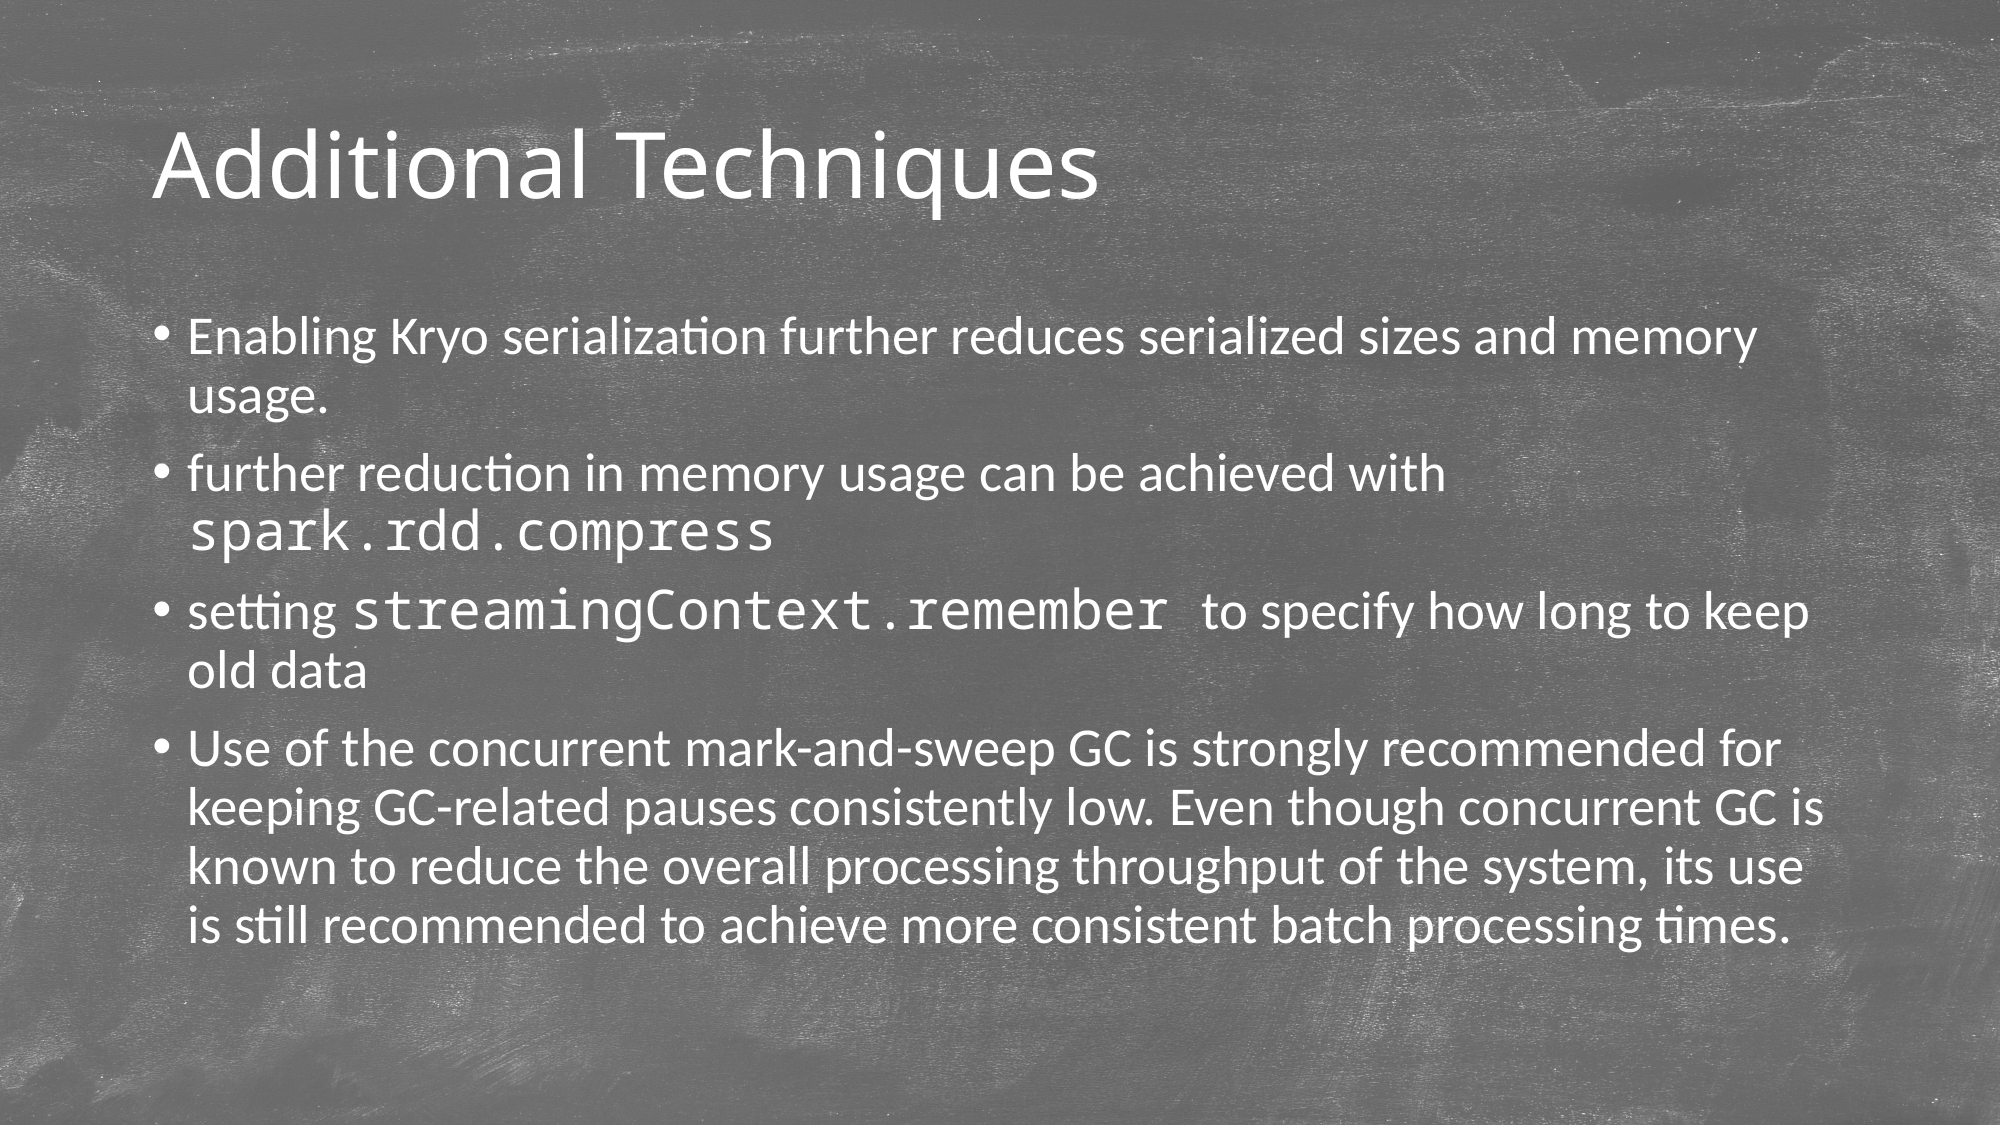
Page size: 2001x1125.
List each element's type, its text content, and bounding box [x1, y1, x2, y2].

title Additional Techniques [137, 59, 1863, 278]
list Enabling Kryo serialization further reduces serialized sizes and memory usage. further reduction in memory usage can be achieved with spark.rdd.compress setting streamingContext.remember to specify how long to keep old data Use of the concurrent mark-and-sweep GC is strongly recommended for keeping GC-related pauses consistently low. Even though concurrent GC is known to reduce the overall processing throughput of the system, its use is still recommended to achieve more consistent batch processing times. [137, 299, 1863, 1014]
